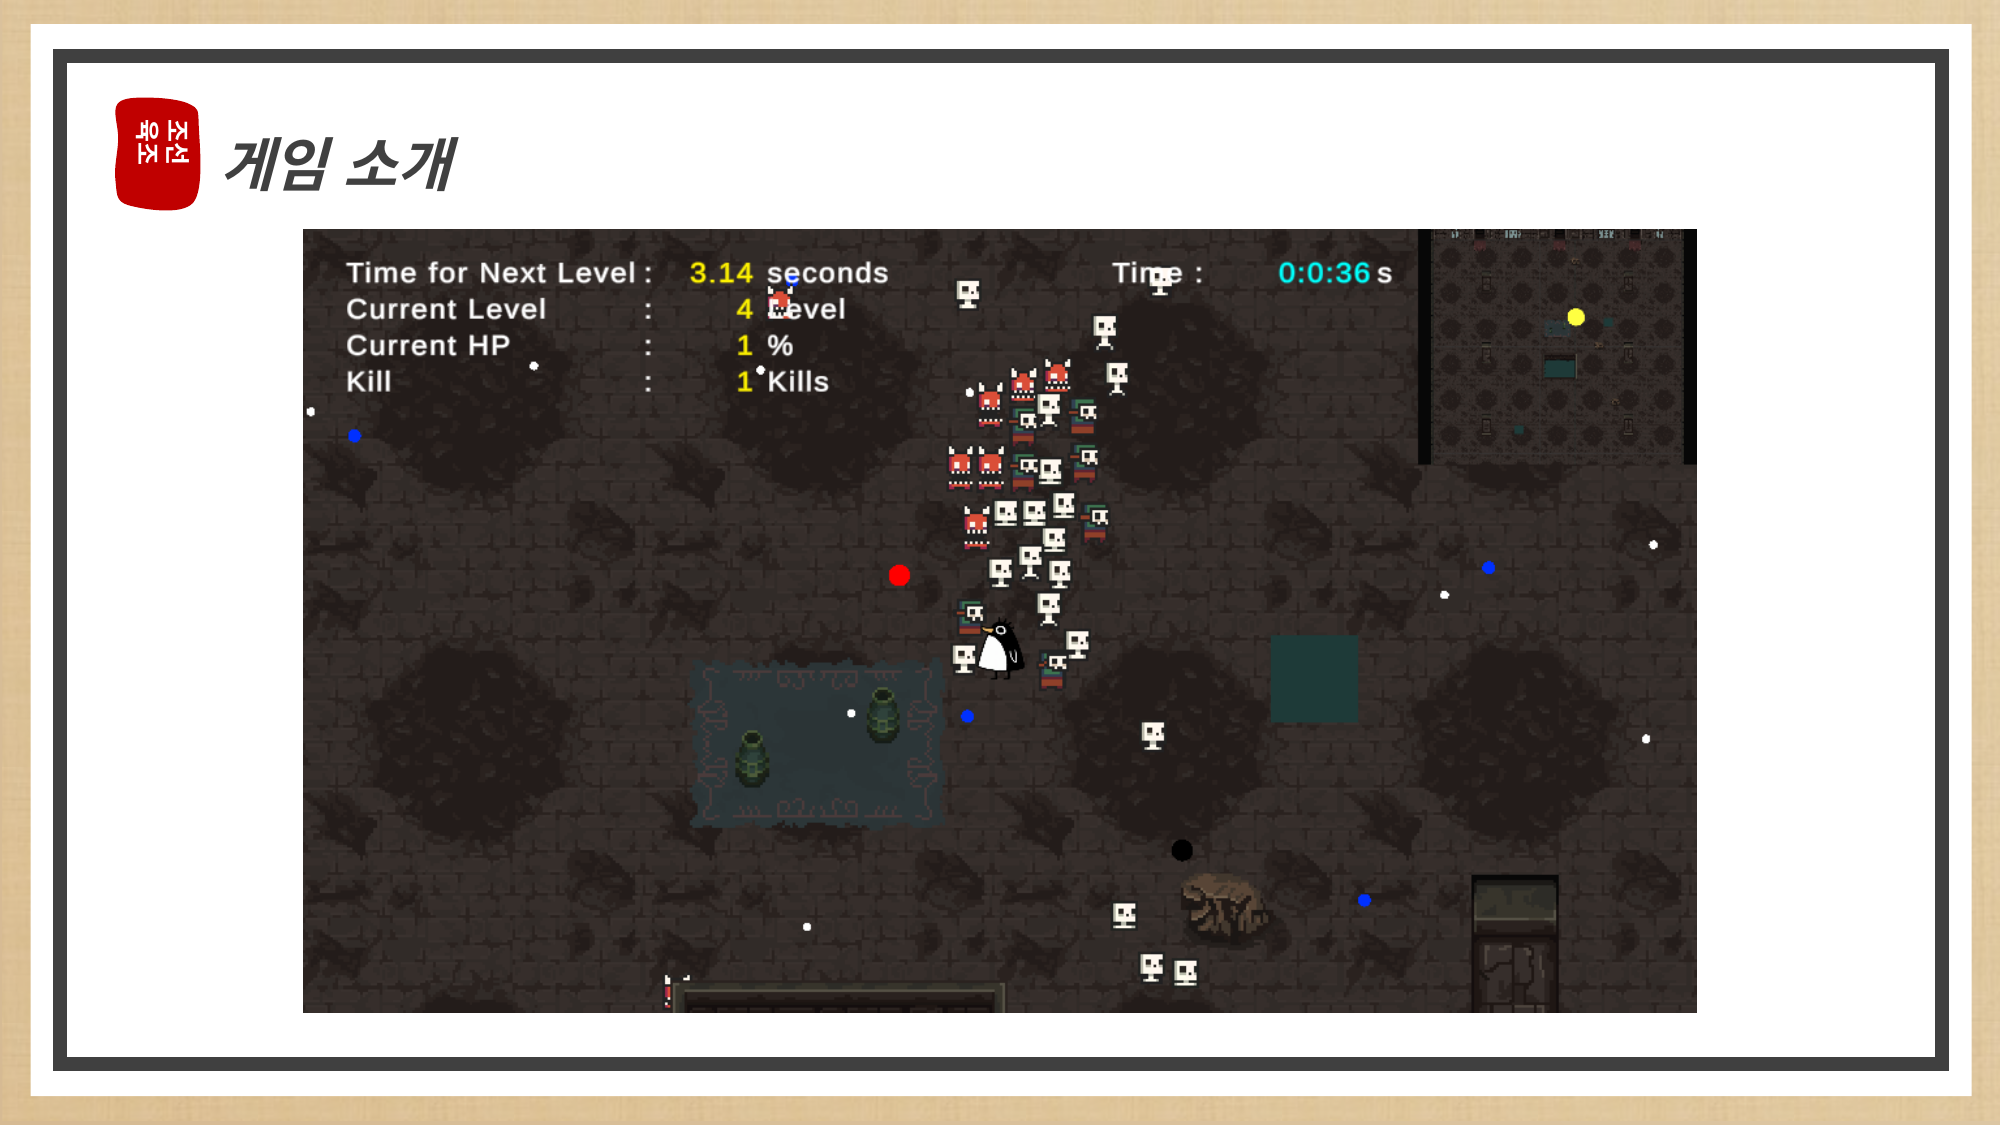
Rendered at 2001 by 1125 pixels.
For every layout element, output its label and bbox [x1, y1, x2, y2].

picture [303, 229, 1697, 1013]
text_box [2, 0, 2000, 1121]
text_box [109, 97, 201, 211]
